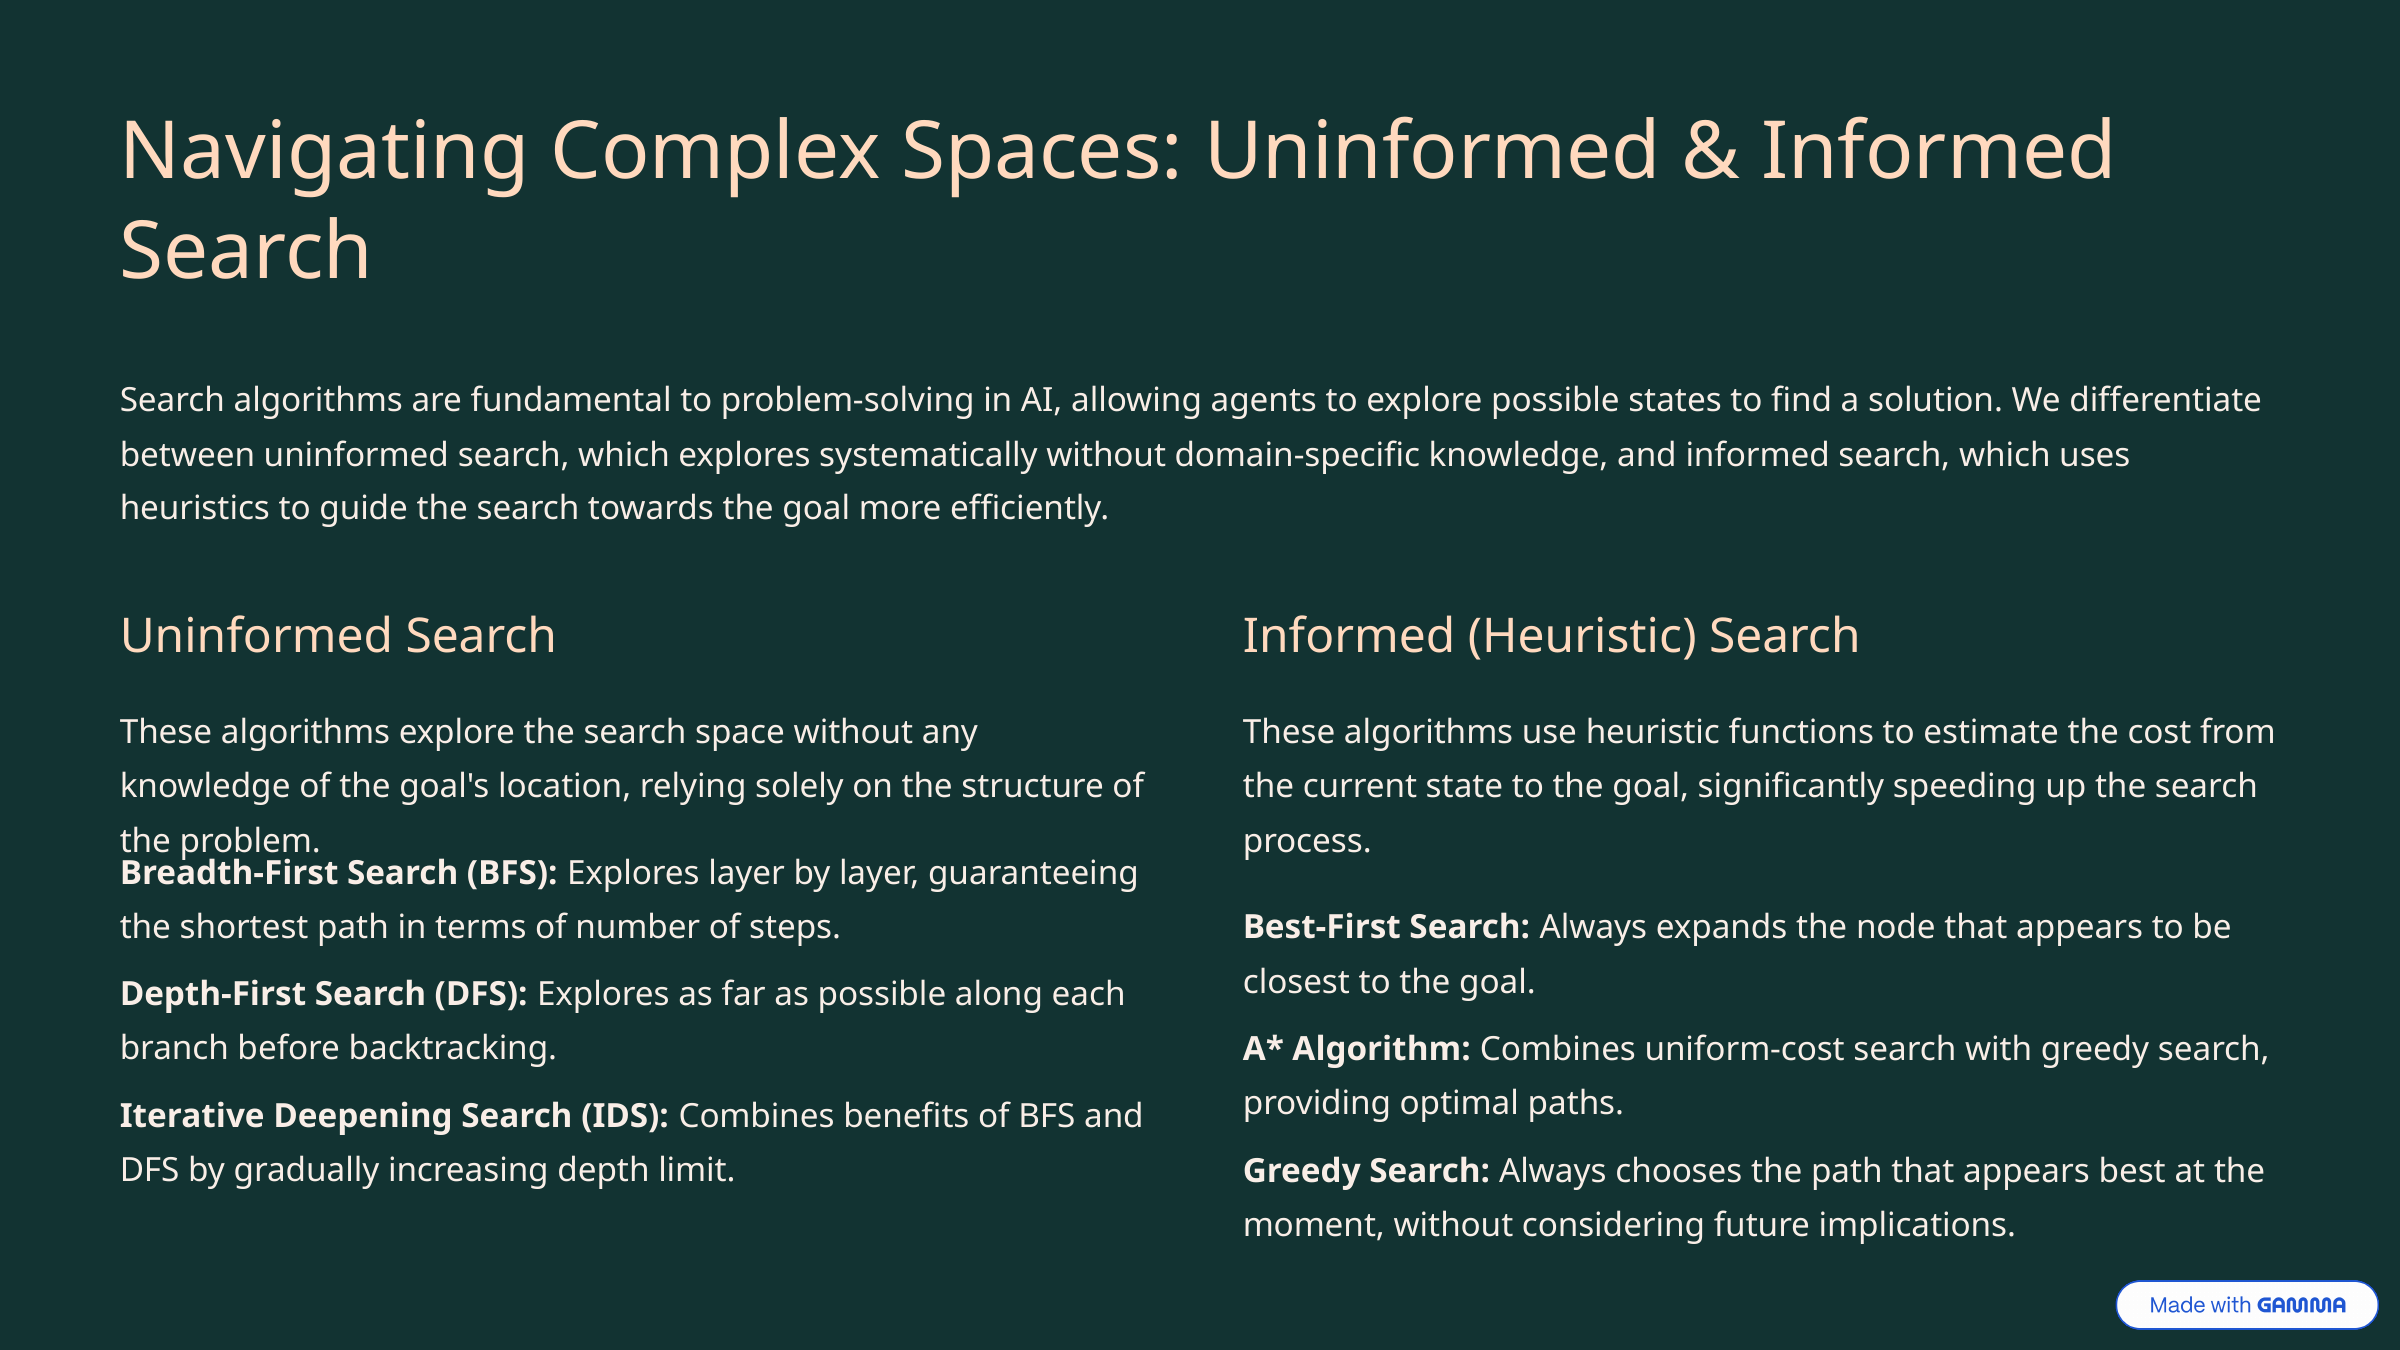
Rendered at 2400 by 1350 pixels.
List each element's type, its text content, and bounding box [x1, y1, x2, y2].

text_box Iterative Deepening Search (IDS): Combines benefits of BFS and DFS by gradually increasing depth limit. [119, 1079, 1159, 1190]
text_box Breadth-First Search (BFS): Explores layer by layer, guaranteeing the shortest path in terms of number of steps. [119, 836, 1159, 947]
text_box Greedy Search: Always chooses the path that appears best at the moment, without considering future implications. [1242, 1134, 2282, 1245]
text_box Best-First Search: Always expands the node that appears to be closest to the goal. [1242, 891, 2282, 1001]
text_box Uninformed Search [119, 601, 604, 662]
text_box Navigating Complex Spaces: Uninformed & Informed Search [119, 94, 2281, 296]
text_box These algorithms explore the search space without any knowledge of the goal's location, relying solely on the structure of the problem. [119, 696, 1159, 806]
picture [2106, 1271, 2389, 1339]
text_box Depth-First Search (DFS): Explores as far as possible along each branch before backtracking. [119, 958, 1159, 1068]
text_box These algorithms use heuristic functions to estimate the cost from the current state to the goal, significantly speeding up the search process. [1242, 696, 2282, 861]
text_box Search algorithms are fundamental to problem-solving in AI, allowing agents to explore possible states to find a solution. We differentiate between uninformed search, which explores systematically without domain-specific knowledge, and informed search, which uses heuristics to guide the search towards the goal more efficiently. [119, 364, 2281, 529]
text_box A* Algorithm: Combines uniform-cost search with greedy search, providing optimal paths. [1242, 1012, 2282, 1123]
text_box Informed (Heuristic) Search [1242, 601, 1848, 662]
